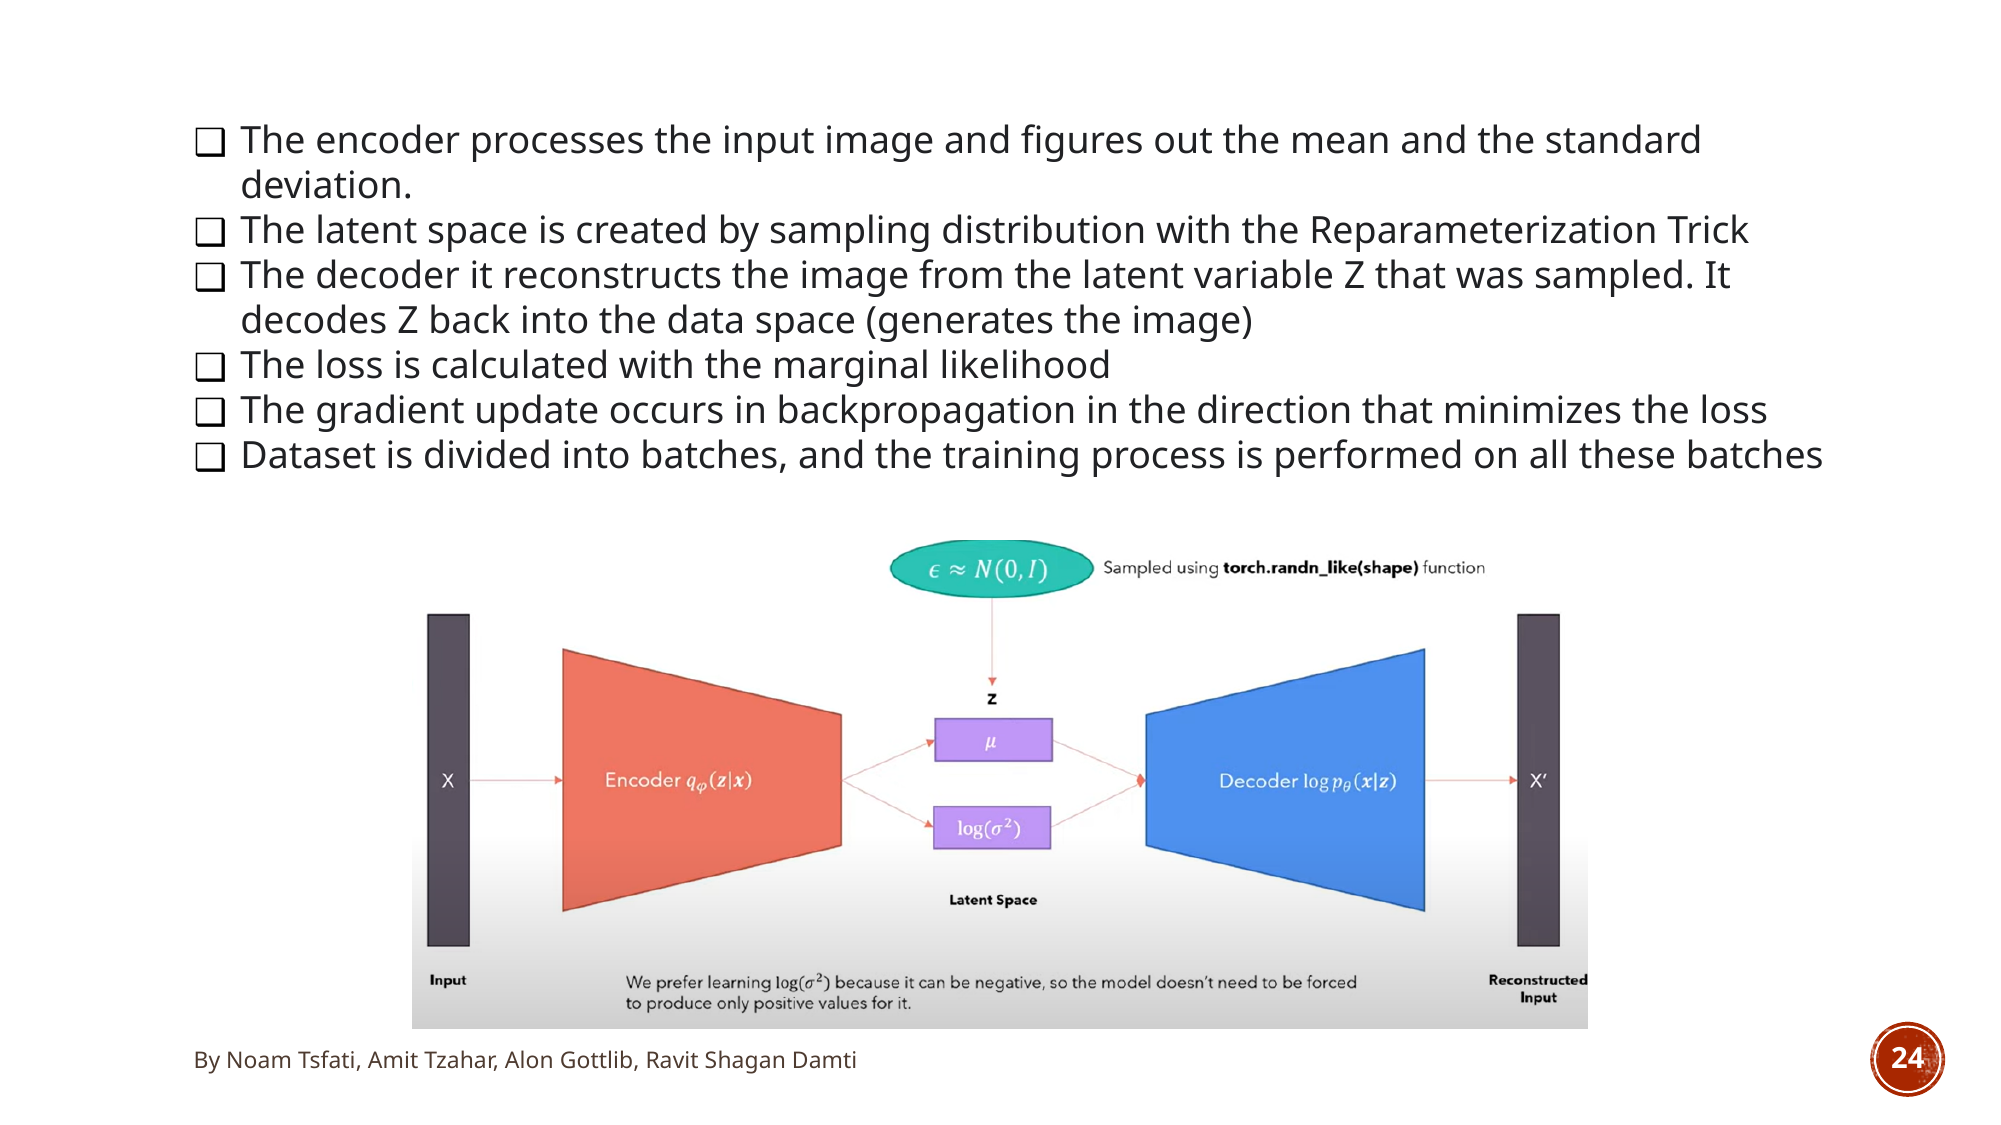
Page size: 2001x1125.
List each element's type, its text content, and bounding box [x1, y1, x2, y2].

picture [412, 540, 1588, 1030]
slide_number ‹#› [1855, 1028, 1961, 1089]
picture [1884, 1089, 1931, 1097]
footer By Noam Tsfati, Amit Tzahar, Alon Gottlib, Ravit Shagan Damti [178, 1028, 1217, 1089]
picture [1887, 1021, 1929, 1028]
text_box The encoder processes the input image and figures out the mean and the standard deviation. The latent space is created by sampling distribution with the Reparameterization Trick The decoder it reconstructs the image from the latent variable Z that was sampled. It decodes Z back into the data space (generates the image) The loss is calculated with the marginal likelihood The gradient update occurs in backpropagation in the direction that minimizes the loss Dataset is divided into batches, and the training process is performed on all these batches [178, 108, 1846, 619]
